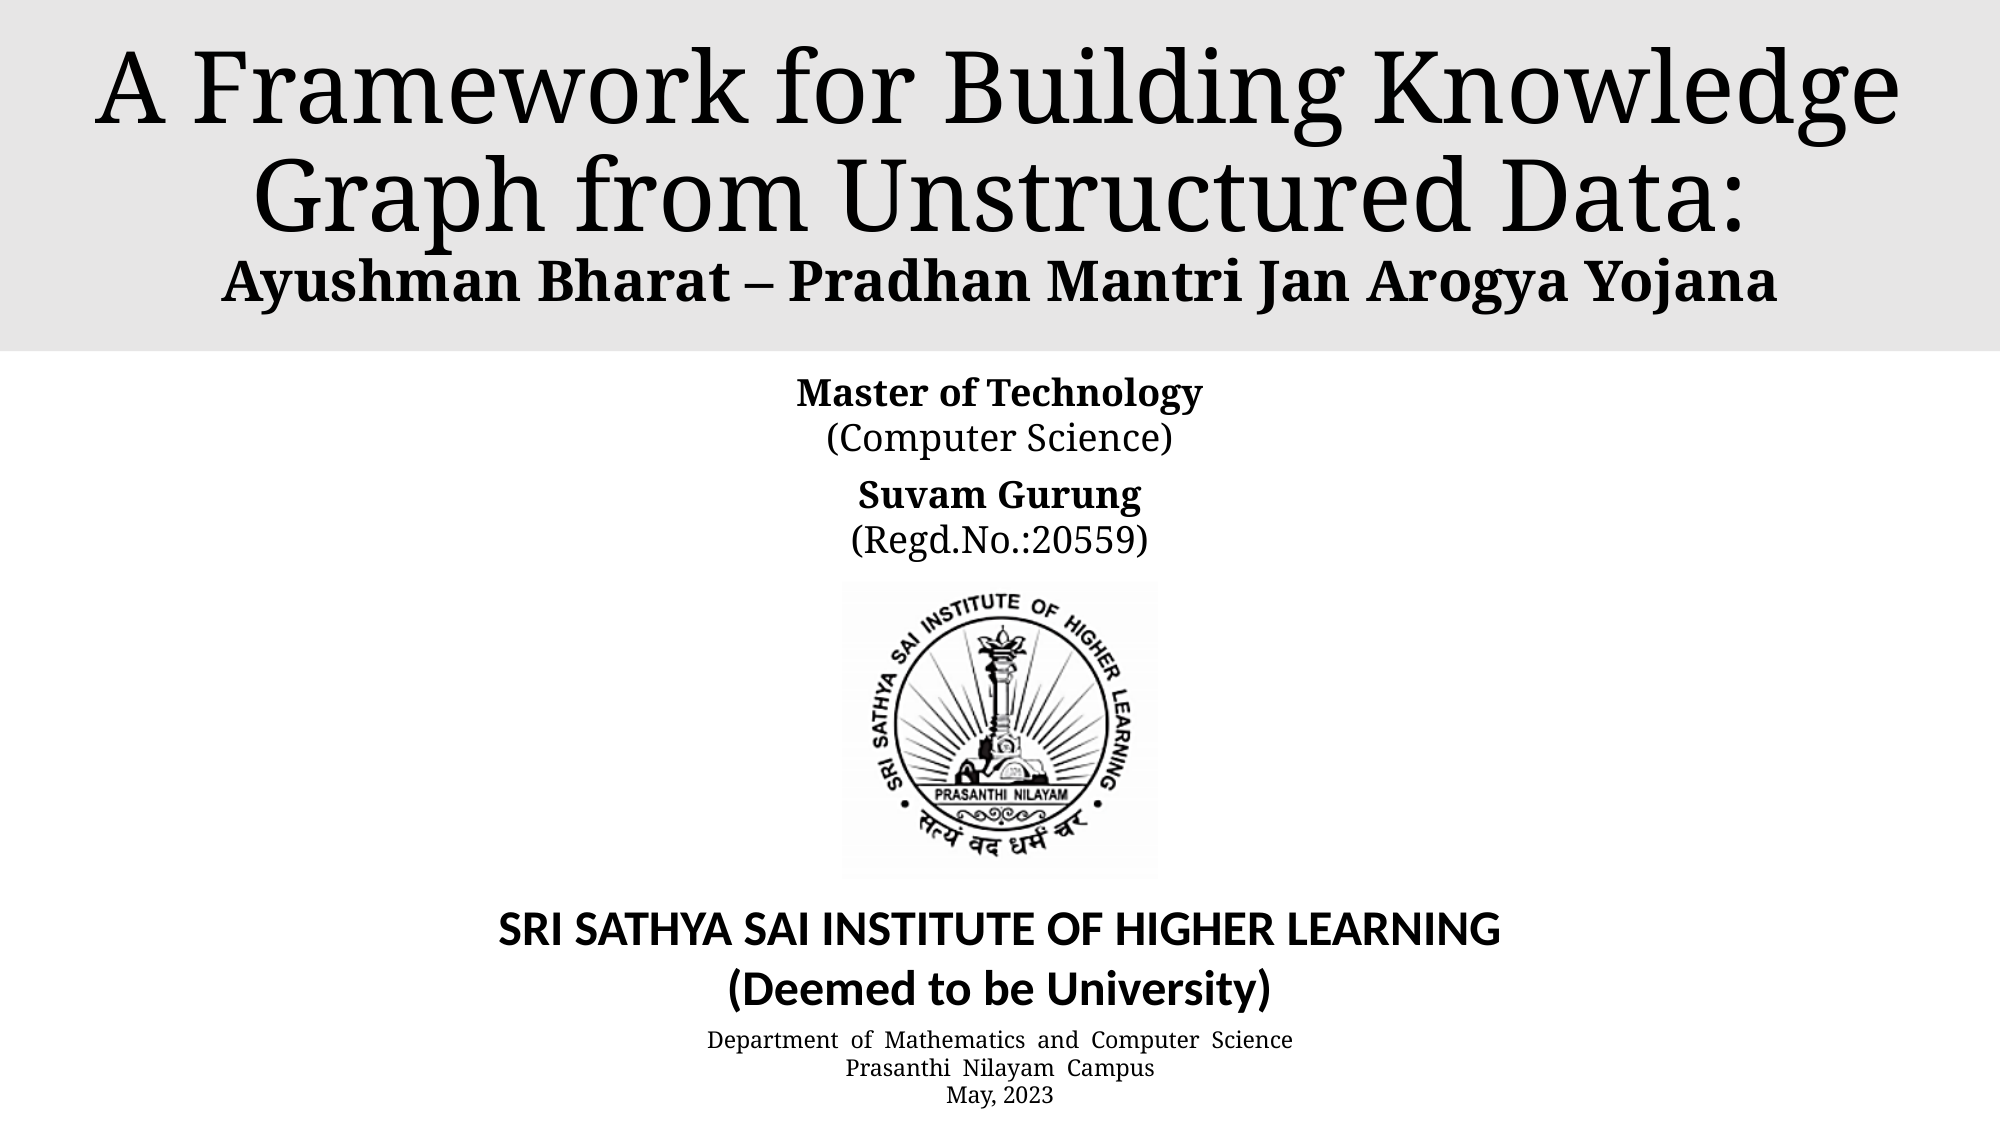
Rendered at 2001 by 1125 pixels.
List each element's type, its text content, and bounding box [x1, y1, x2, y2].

text_box Master of Technology (Computer Science) Suvam Gurung (Regd.No.:20559) [737, 360, 1263, 589]
text_box Department of Mathematics and Computer Science Prasanthi Nilayam Campus May, 2023 [243, 1017, 1757, 1117]
title A Framework for Building Knowledge Graph from Unstructured Data: Ayushman Bharat – Pradhan Mantri Jan Arogya Yojana [0, 0, 2000, 352]
text_box SRI SATHYA SAI INSTITUTE OF HIGHER LEARNING (Deemed to be University) [445, 888, 1555, 1017]
picture [842, 571, 1158, 879]
